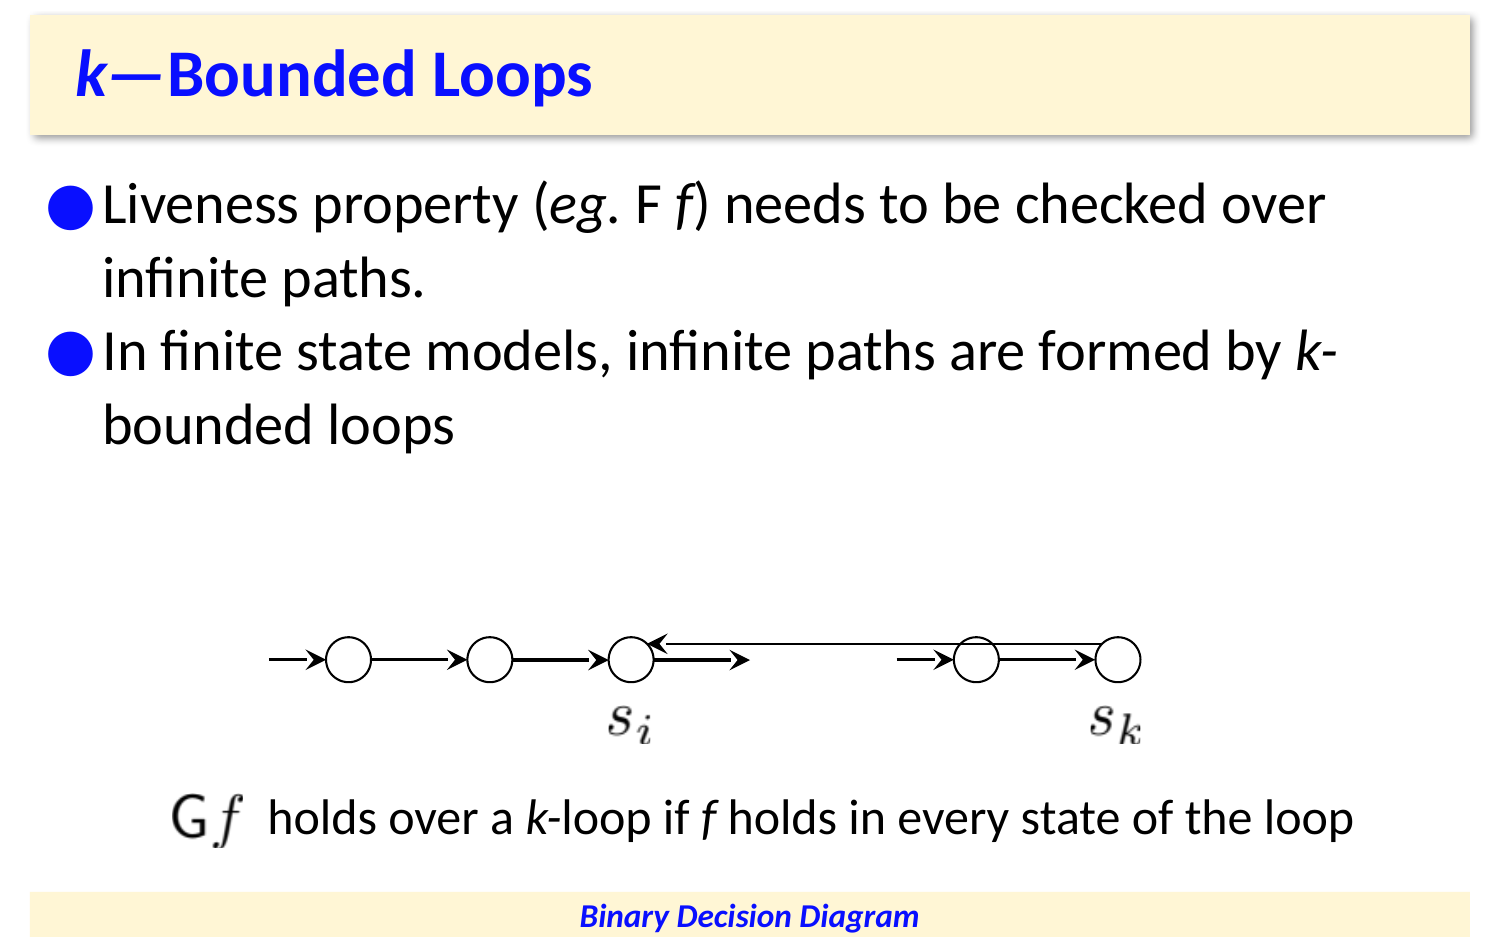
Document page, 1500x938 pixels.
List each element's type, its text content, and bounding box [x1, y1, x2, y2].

title k—Bounded Loops [30, 15, 1470, 135]
text_box [1094, 636, 1142, 683]
text_box [466, 636, 513, 683]
picture [608, 705, 651, 744]
text_box holds over a k-loop if f holds in every state of the loop [252, 777, 874, 853]
text_box [325, 636, 372, 683]
list Liveness property (eg. F f) needs to be checked over infinite paths. In finite state models, infinite paths are formed by k-bounded loops [30, 154, 1470, 875]
text_box [960, 636, 993, 643]
text_box holds over a k-loop if f holds in every state of the loop [877, 777, 1370, 853]
text_box [953, 645, 1000, 683]
picture [1090, 705, 1141, 744]
text_box [608, 636, 655, 683]
picture [172, 793, 243, 848]
